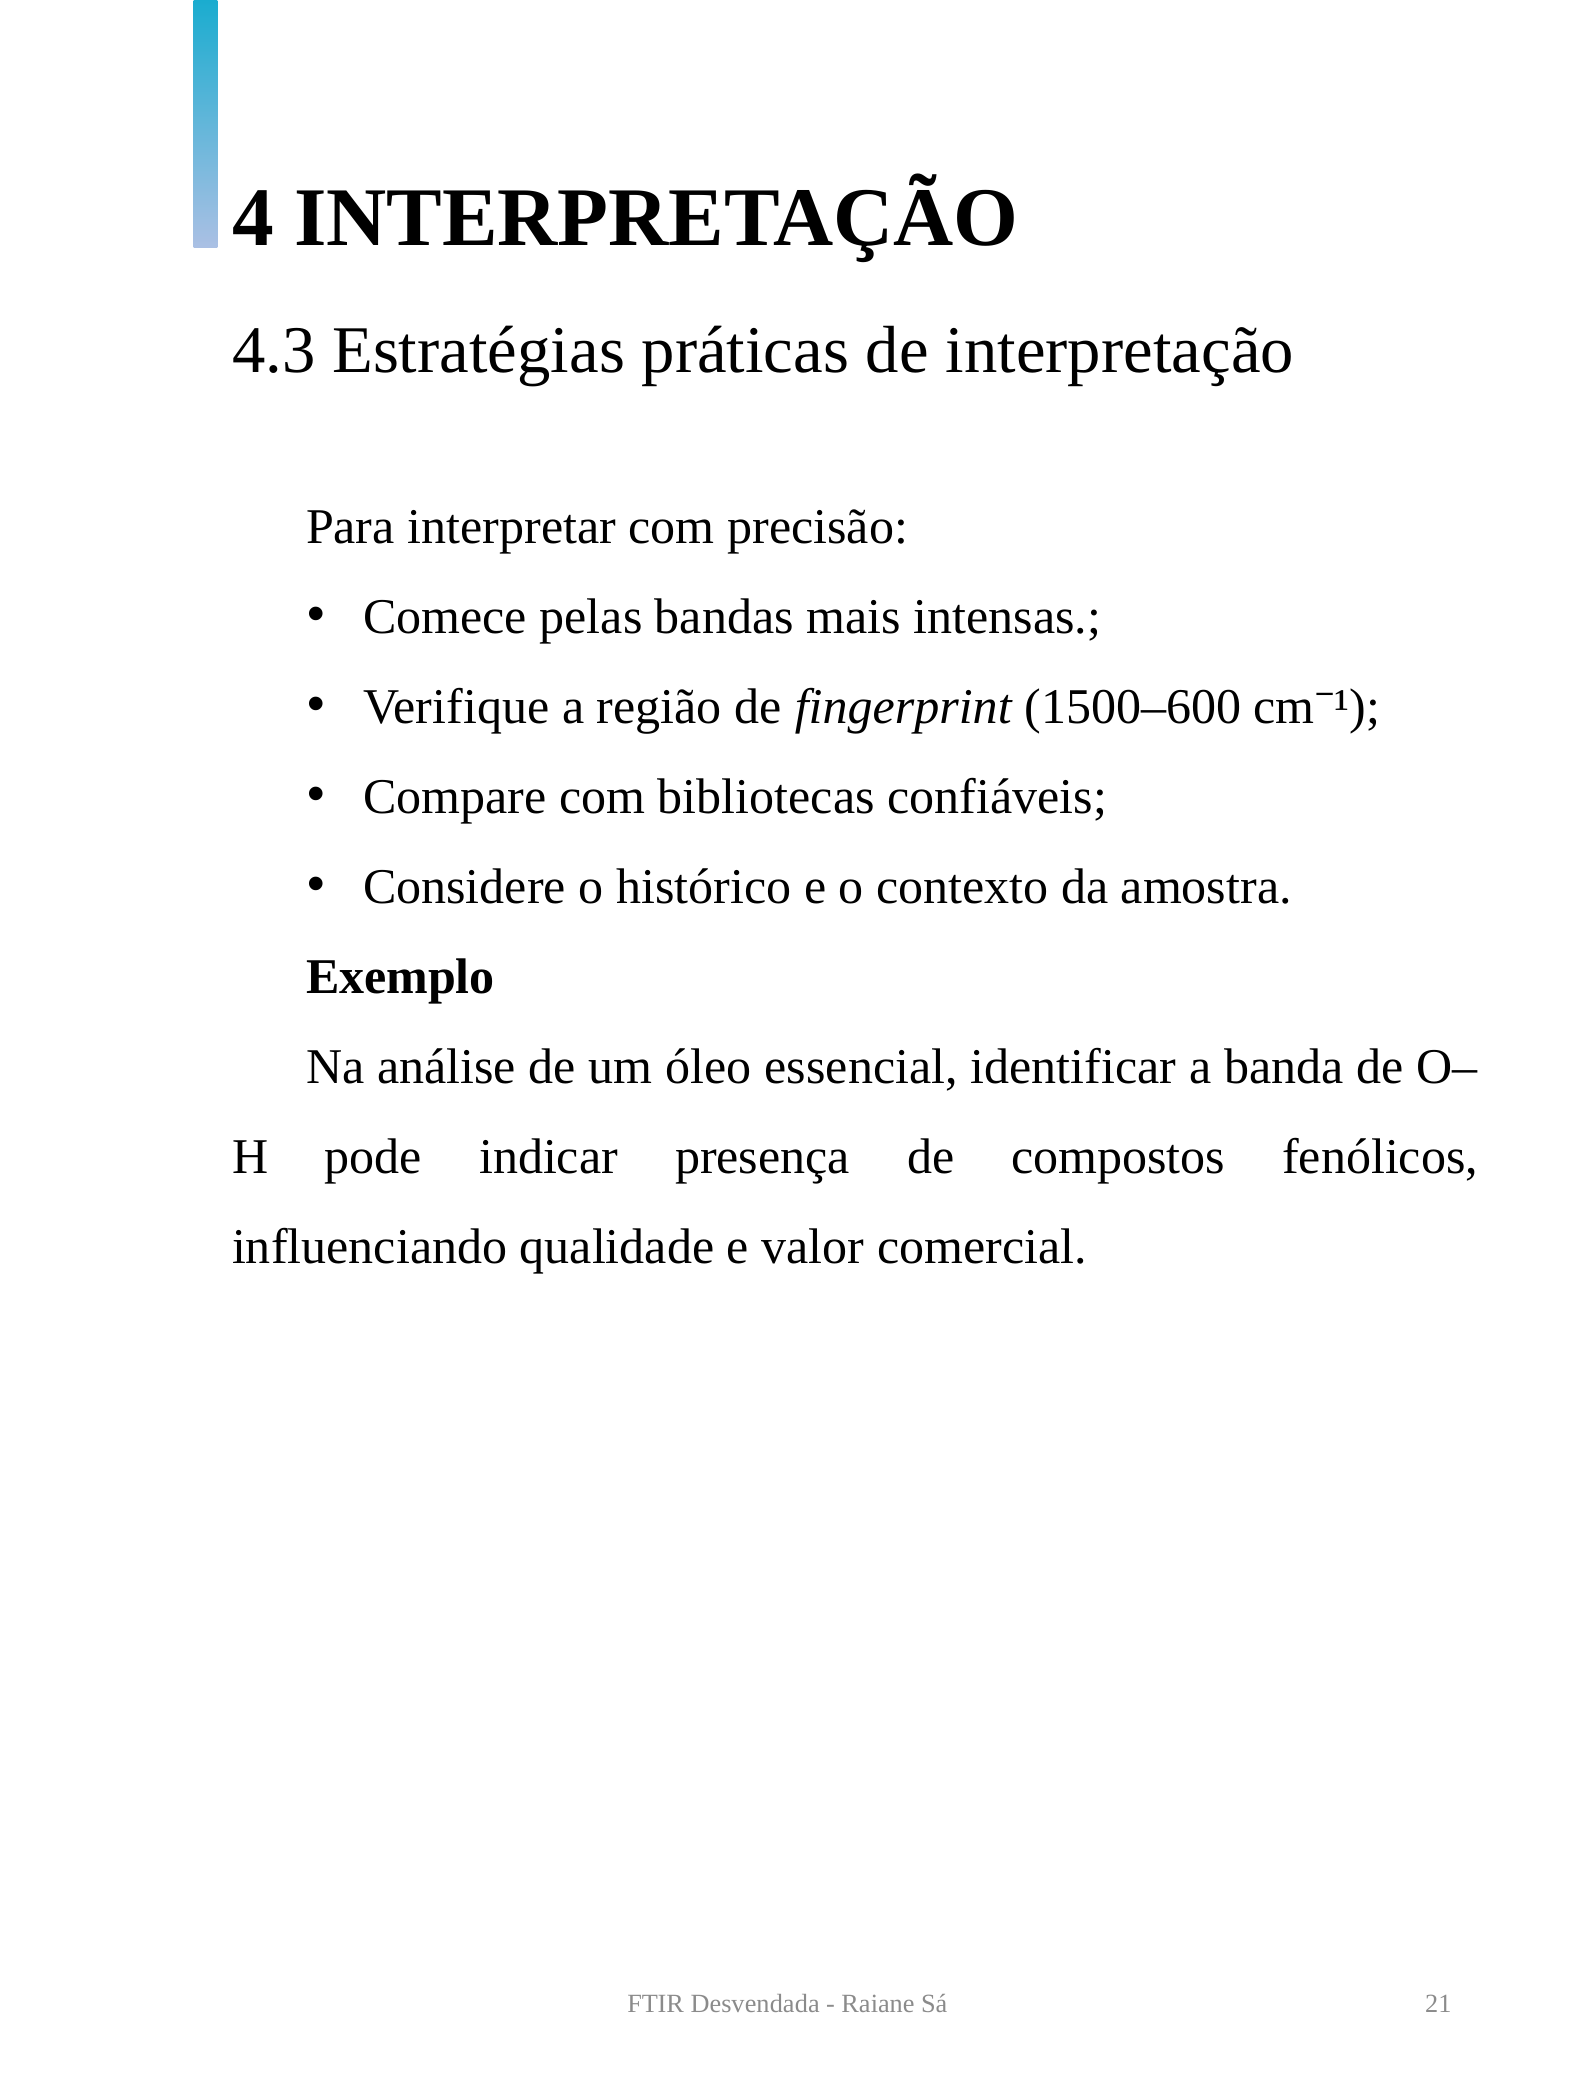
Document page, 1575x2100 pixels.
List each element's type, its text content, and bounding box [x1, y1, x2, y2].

footer FTIR Desvendada - Raiane Sá [521, 1946, 1054, 2059]
slide_number 21 [1112, 1946, 1467, 2059]
text_box Para interpretar com precisão: Comece pelas bandas mais intensas.; Verifique a região de fingerprint (1500–600 cm⁻¹); Compare com bibliotecas confiáveis; Considere o histórico e o contexto da amostra. Exemplo Na análise de um óleo essencial, identificar a banda de O–H pode indicar presença de compostos fenólicos, influenciando qualidade e valor comercial. [217, 455, 1494, 1281]
text_box 4.3 Estratégias práticas de interpretação [217, 297, 1494, 393]
text_box [193, 0, 218, 249]
text_box 4 INTERPRETAÇÃO [217, 154, 1093, 270]
